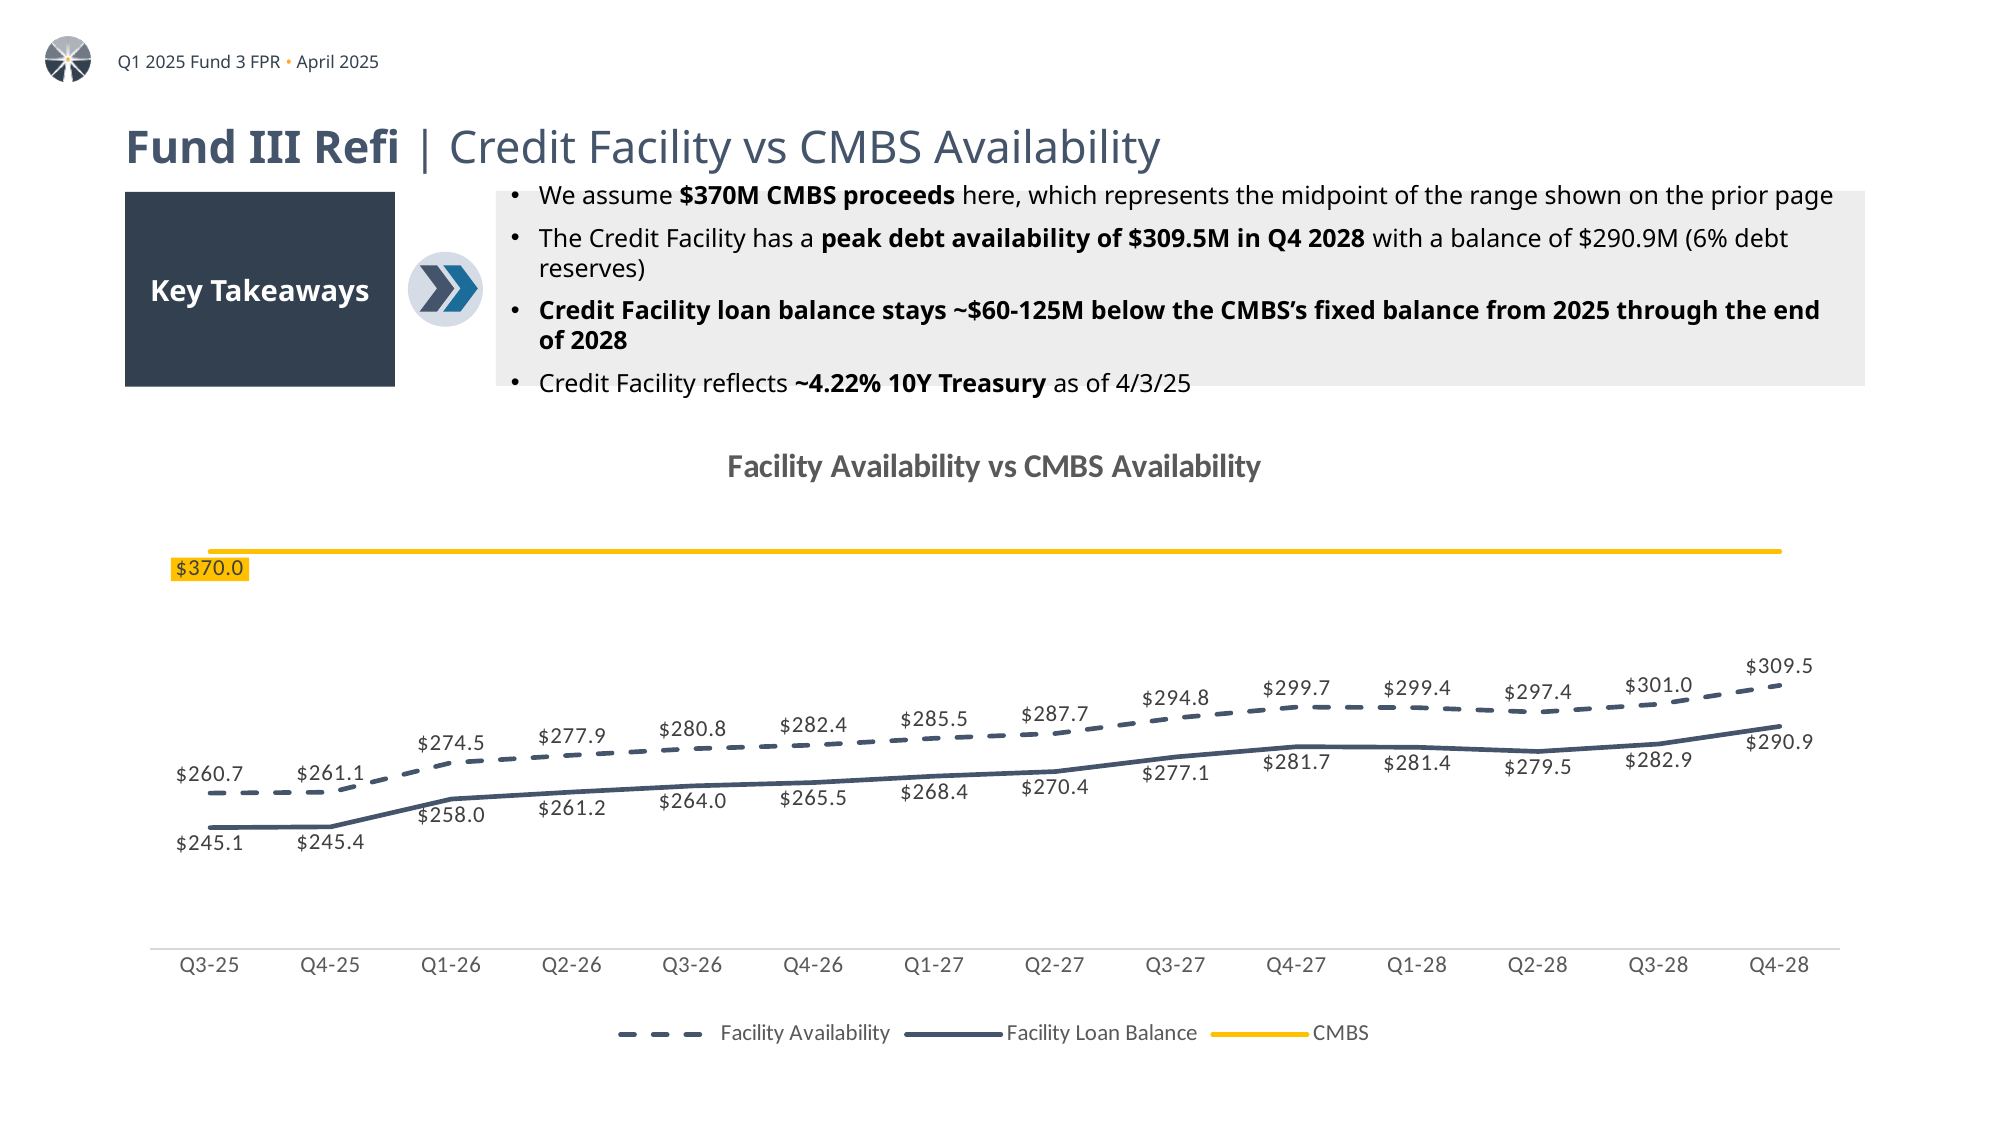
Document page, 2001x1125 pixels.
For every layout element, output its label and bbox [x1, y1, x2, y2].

text_box [494, 189, 1867, 388]
picture [45, 36, 91, 82]
text_box [407, 251, 484, 327]
text_box [123, 190, 397, 389]
title [125, 89, 1778, 203]
chart [128, 422, 1862, 1053]
